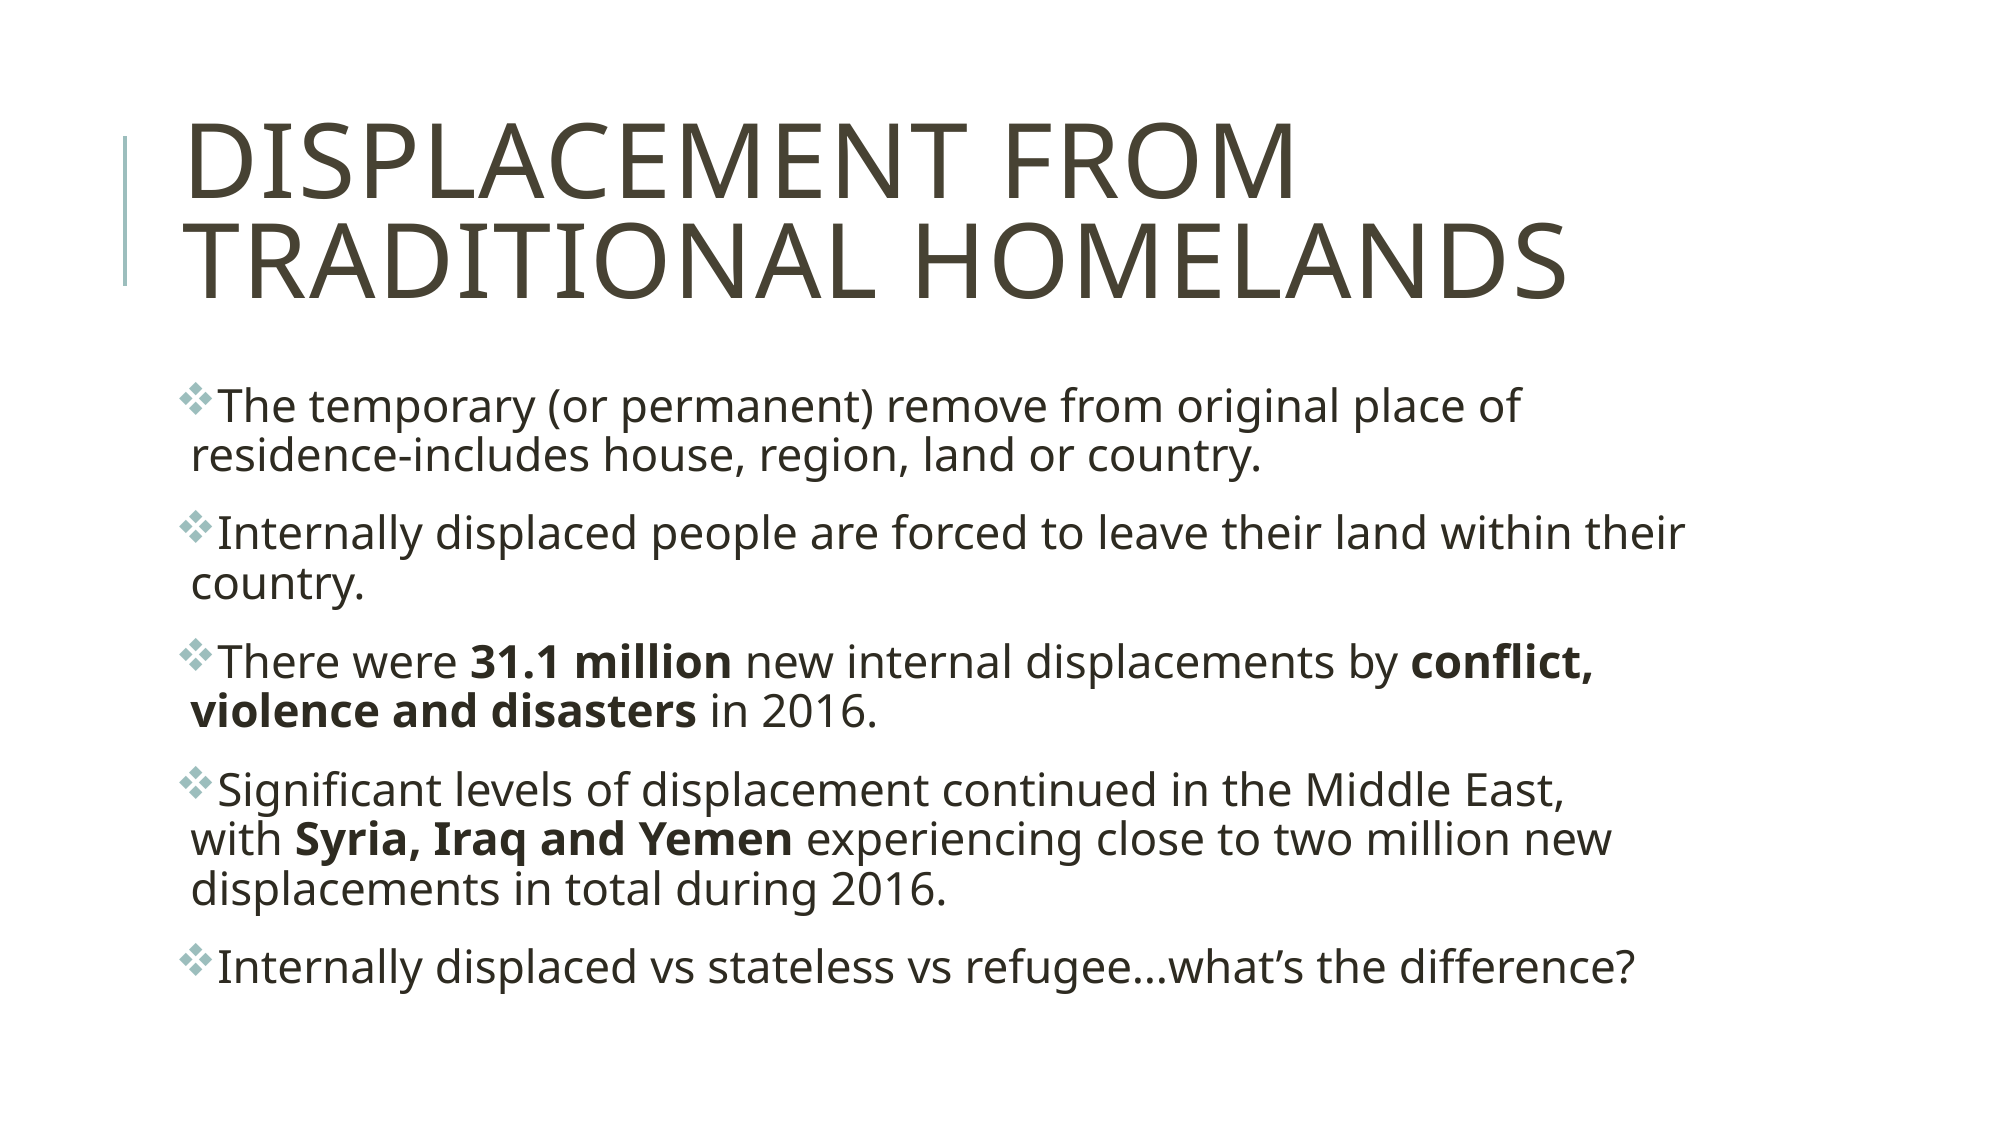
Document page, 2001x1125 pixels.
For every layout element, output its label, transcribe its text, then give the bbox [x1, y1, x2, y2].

list The temporary (or permanent) remove from original place of residence-includes house, region, land or country. Internally displaced people are forced to leave their land within their country. There were 31.1 million new internal displacements by conflict, violence and disasters in 2016. Significant levels of displacement continued in the Middle East, with Syria, Iraq and Yemen experiencing close to two million new displacements in total during 2016. Internally displaced vs stateless vs refugee…what’s the difference? [168, 375, 1763, 1035]
title Displacement from traditional homelands [168, 96, 1763, 342]
